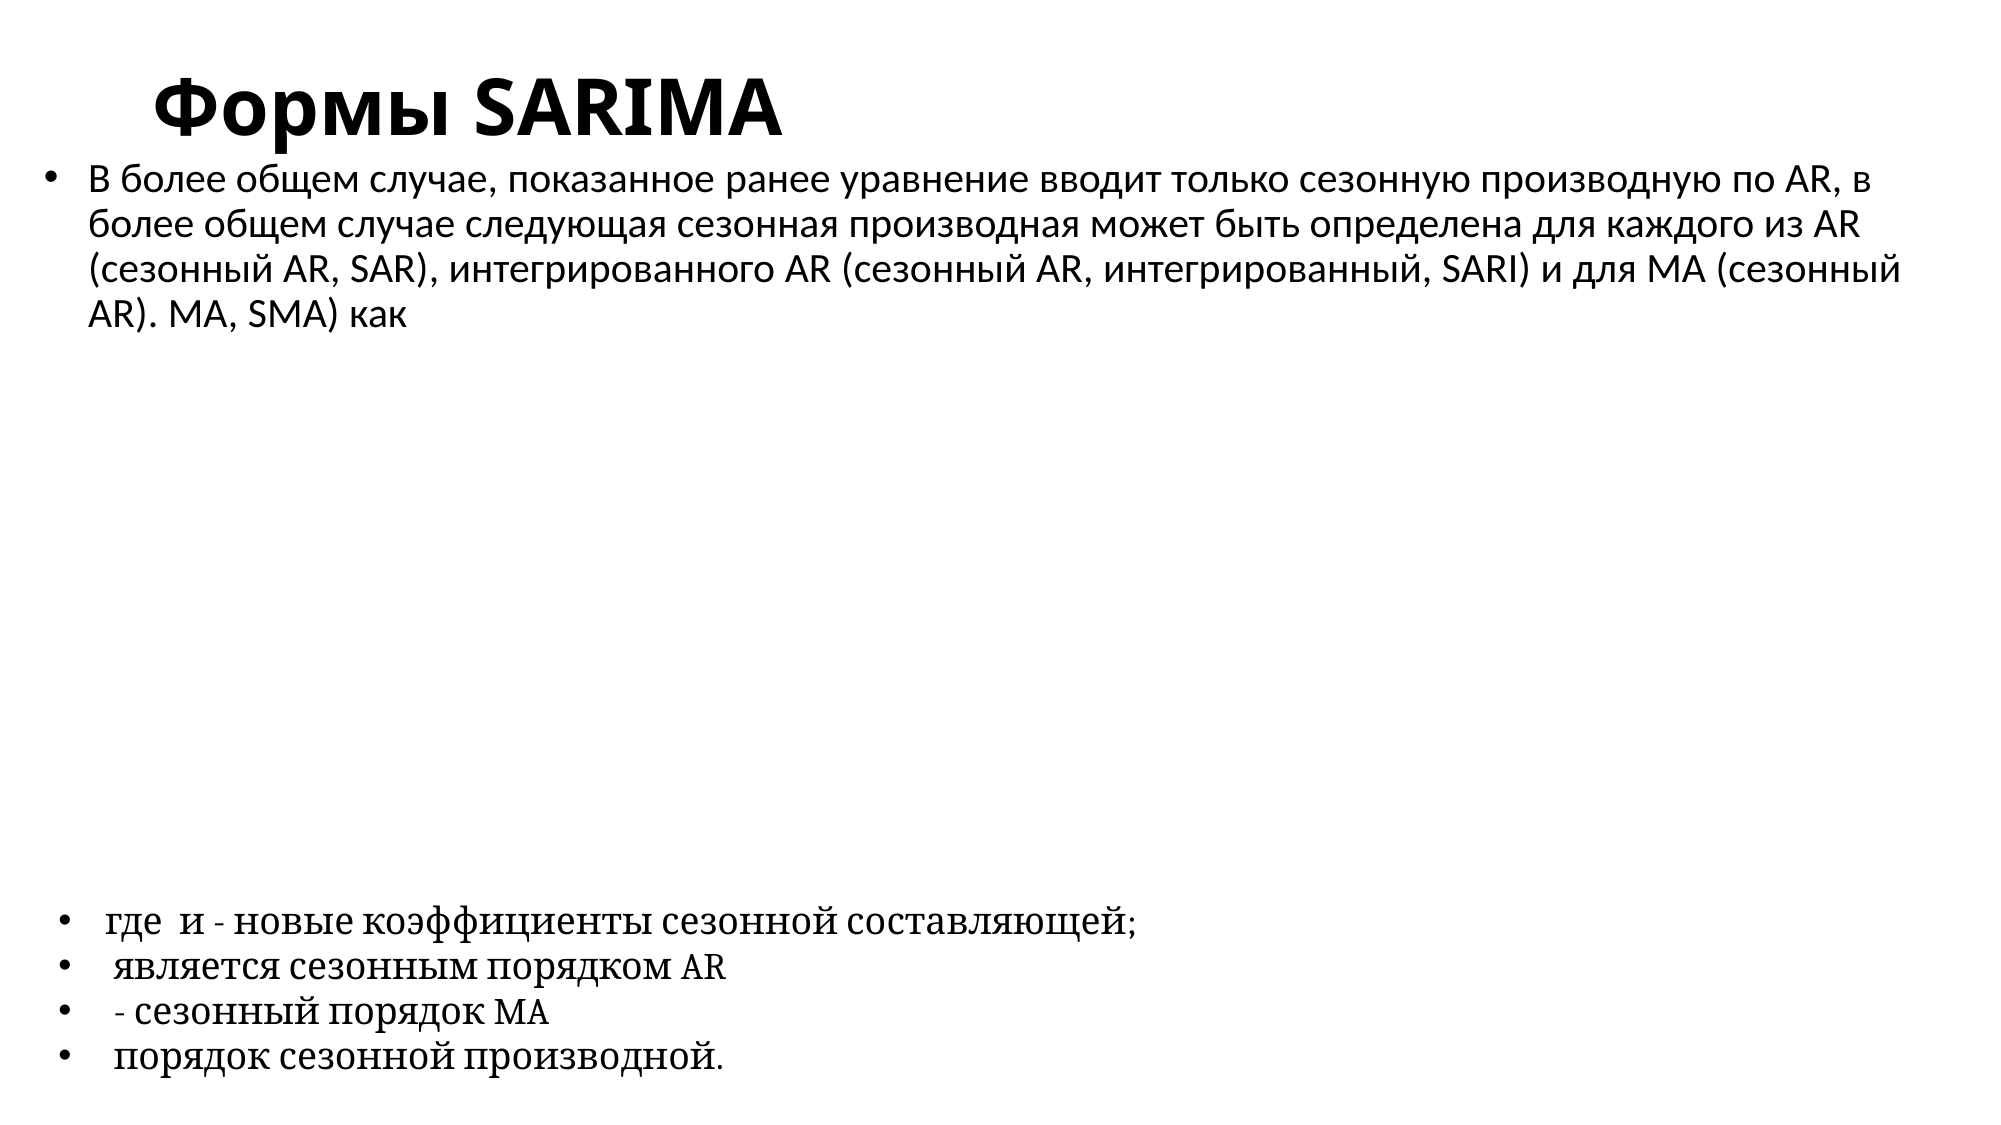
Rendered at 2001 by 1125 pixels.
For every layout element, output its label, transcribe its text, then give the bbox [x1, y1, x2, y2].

title Формы SARIMA [137, 59, 1863, 161]
